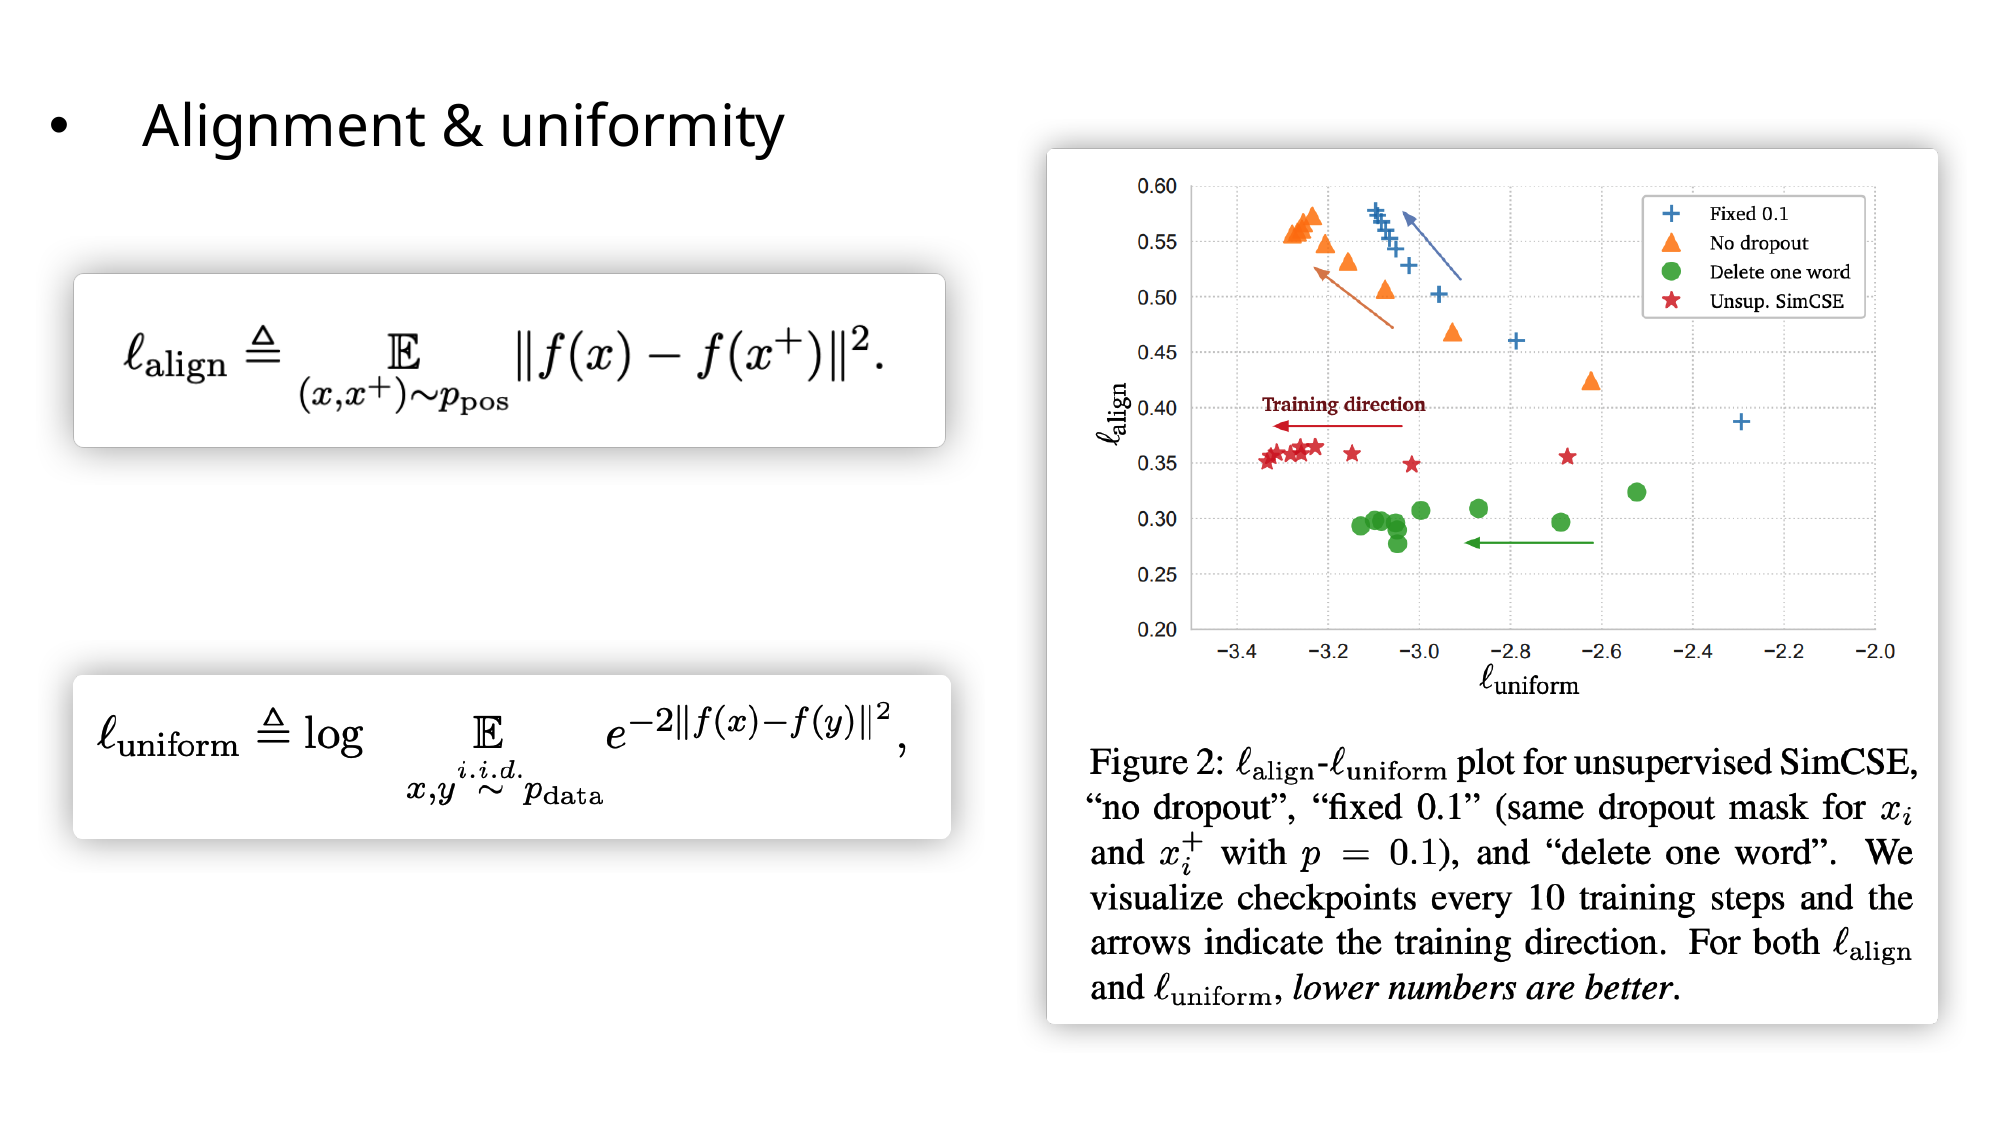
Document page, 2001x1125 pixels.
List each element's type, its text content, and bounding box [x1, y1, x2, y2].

picture [38, 640, 985, 873]
picture [36, 236, 983, 485]
picture [1017, 119, 1967, 1053]
title Alignment & uniformity [33, 18, 1759, 237]
